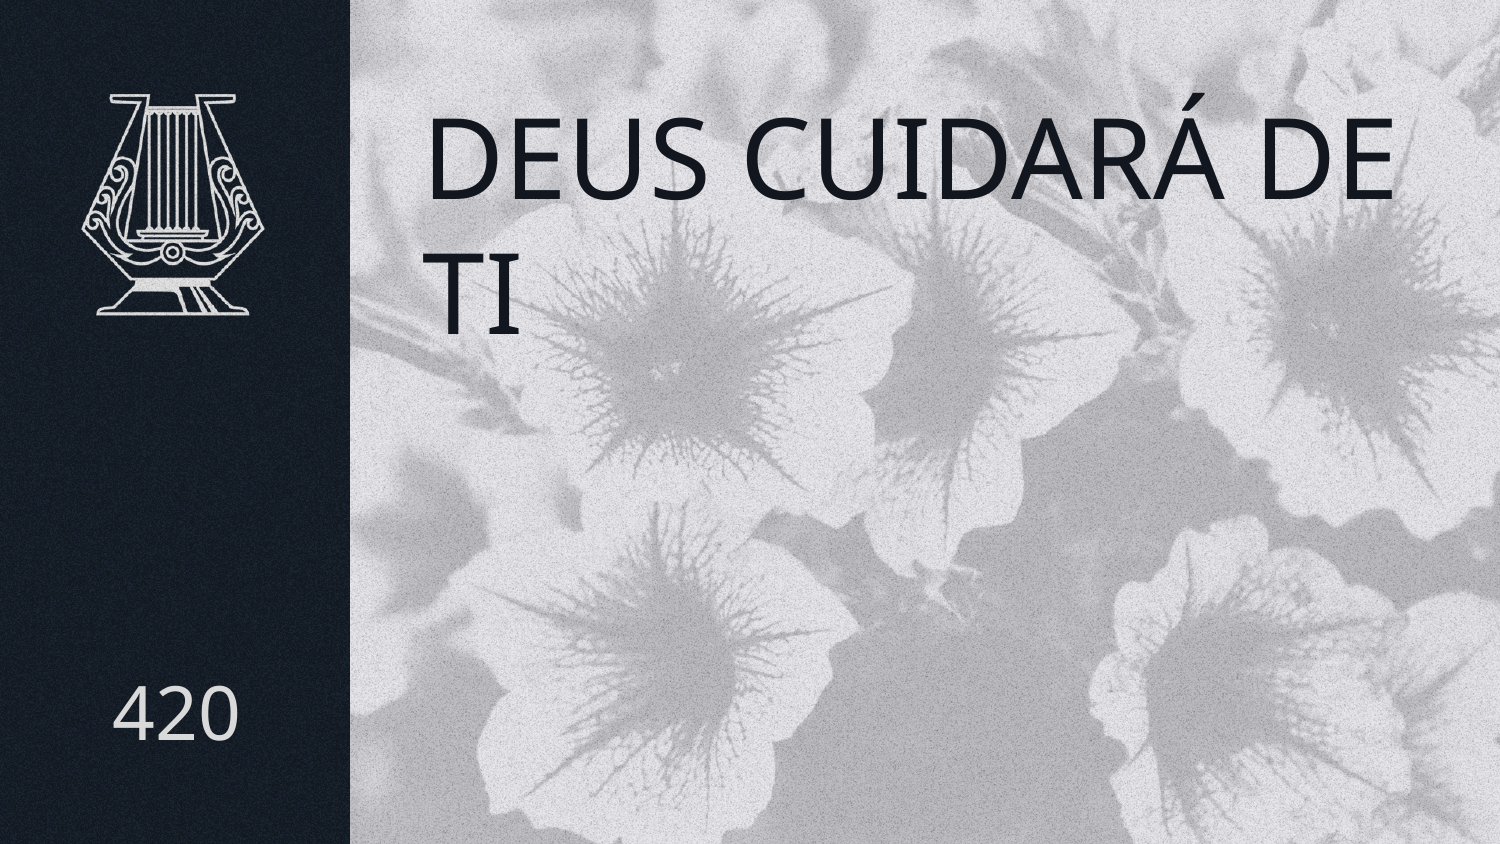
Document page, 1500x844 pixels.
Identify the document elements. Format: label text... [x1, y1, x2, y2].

title DEUS CUIDARÁ DE TI [407, 79, 1447, 777]
list 420 [76, 658, 278, 765]
picture [0, 0, 1500, 844]
